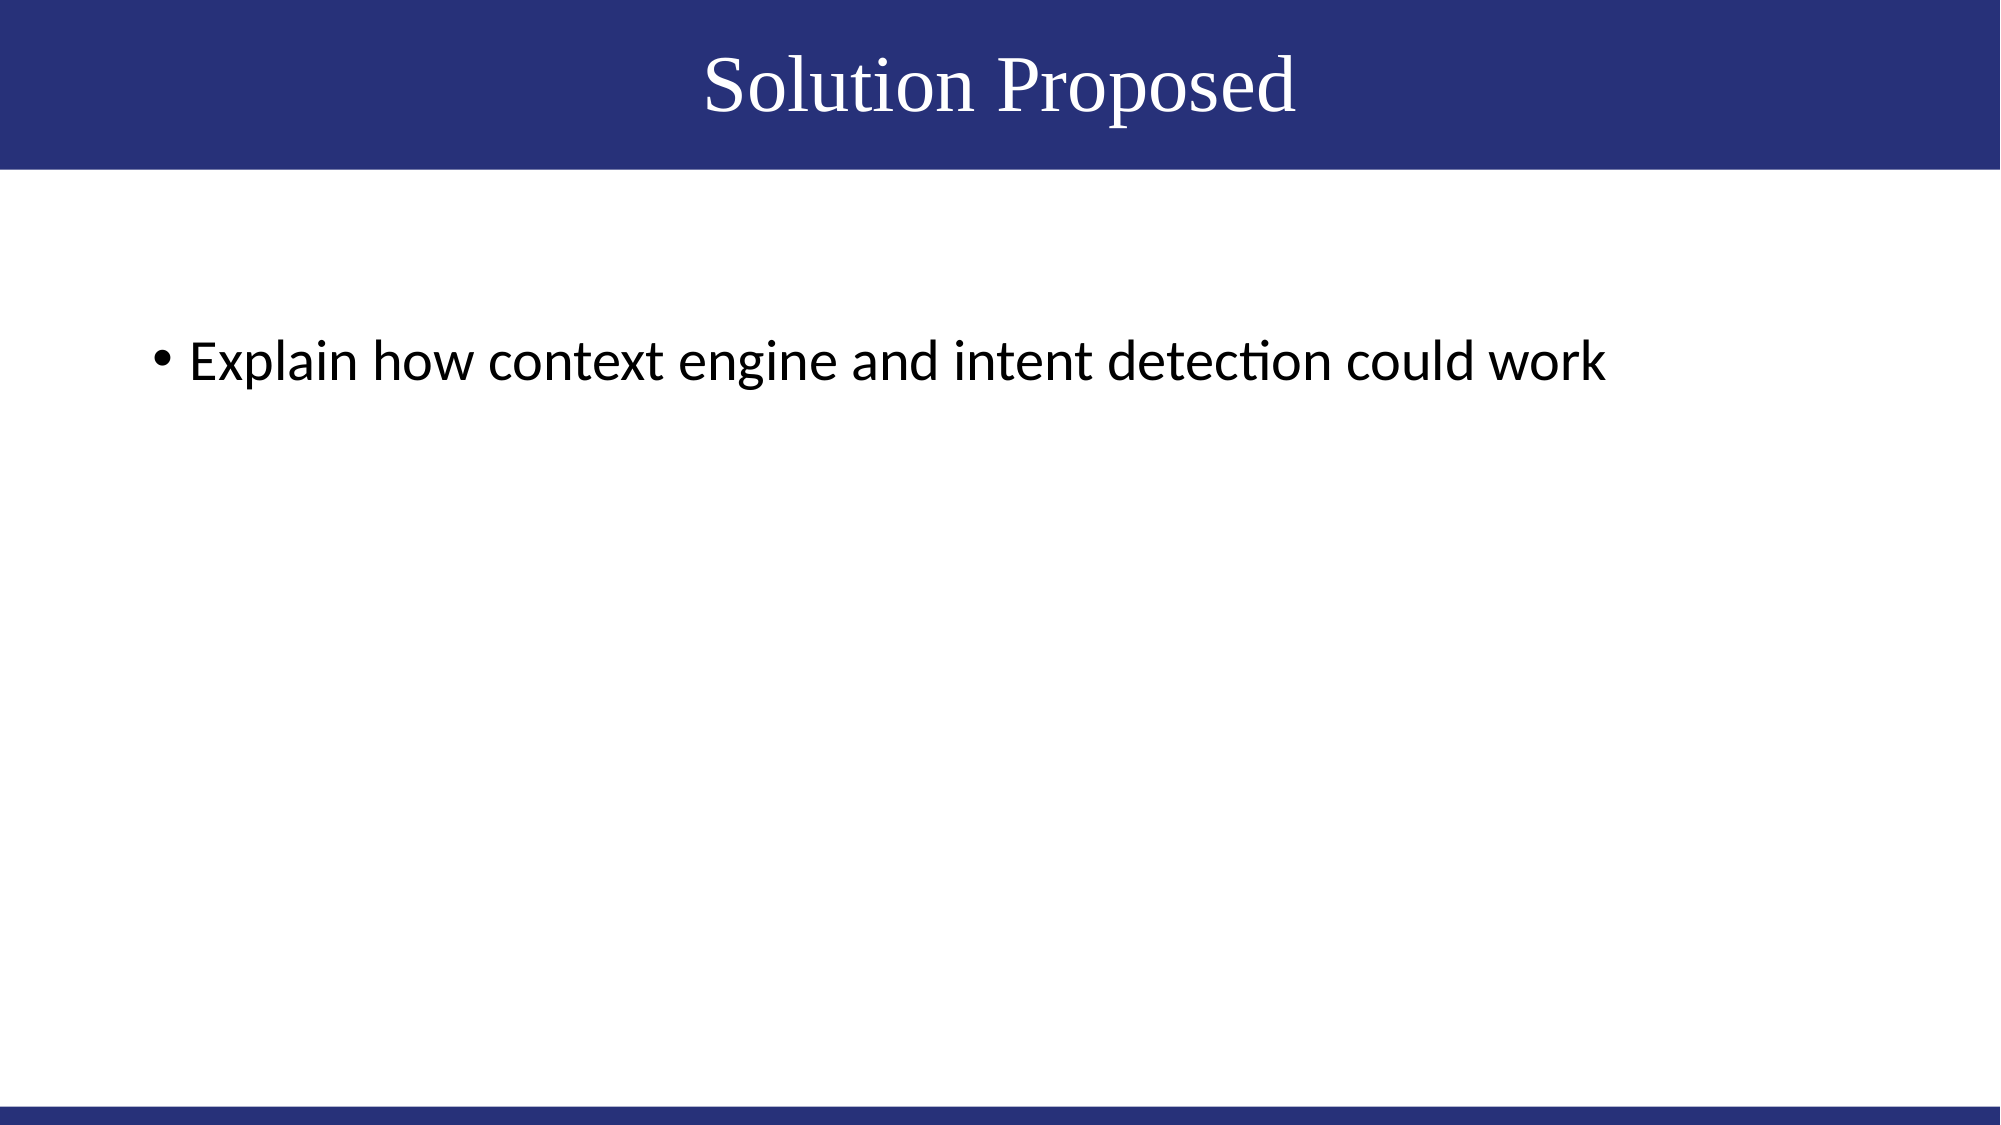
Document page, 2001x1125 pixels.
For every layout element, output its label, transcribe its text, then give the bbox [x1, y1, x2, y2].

list Explain how context engine and intent detection could work [137, 322, 1863, 991]
text_box [0, 0, 2000, 171]
title Solution Proposed [657, 0, 1343, 170]
text_box [0, 1106, 2000, 1125]
